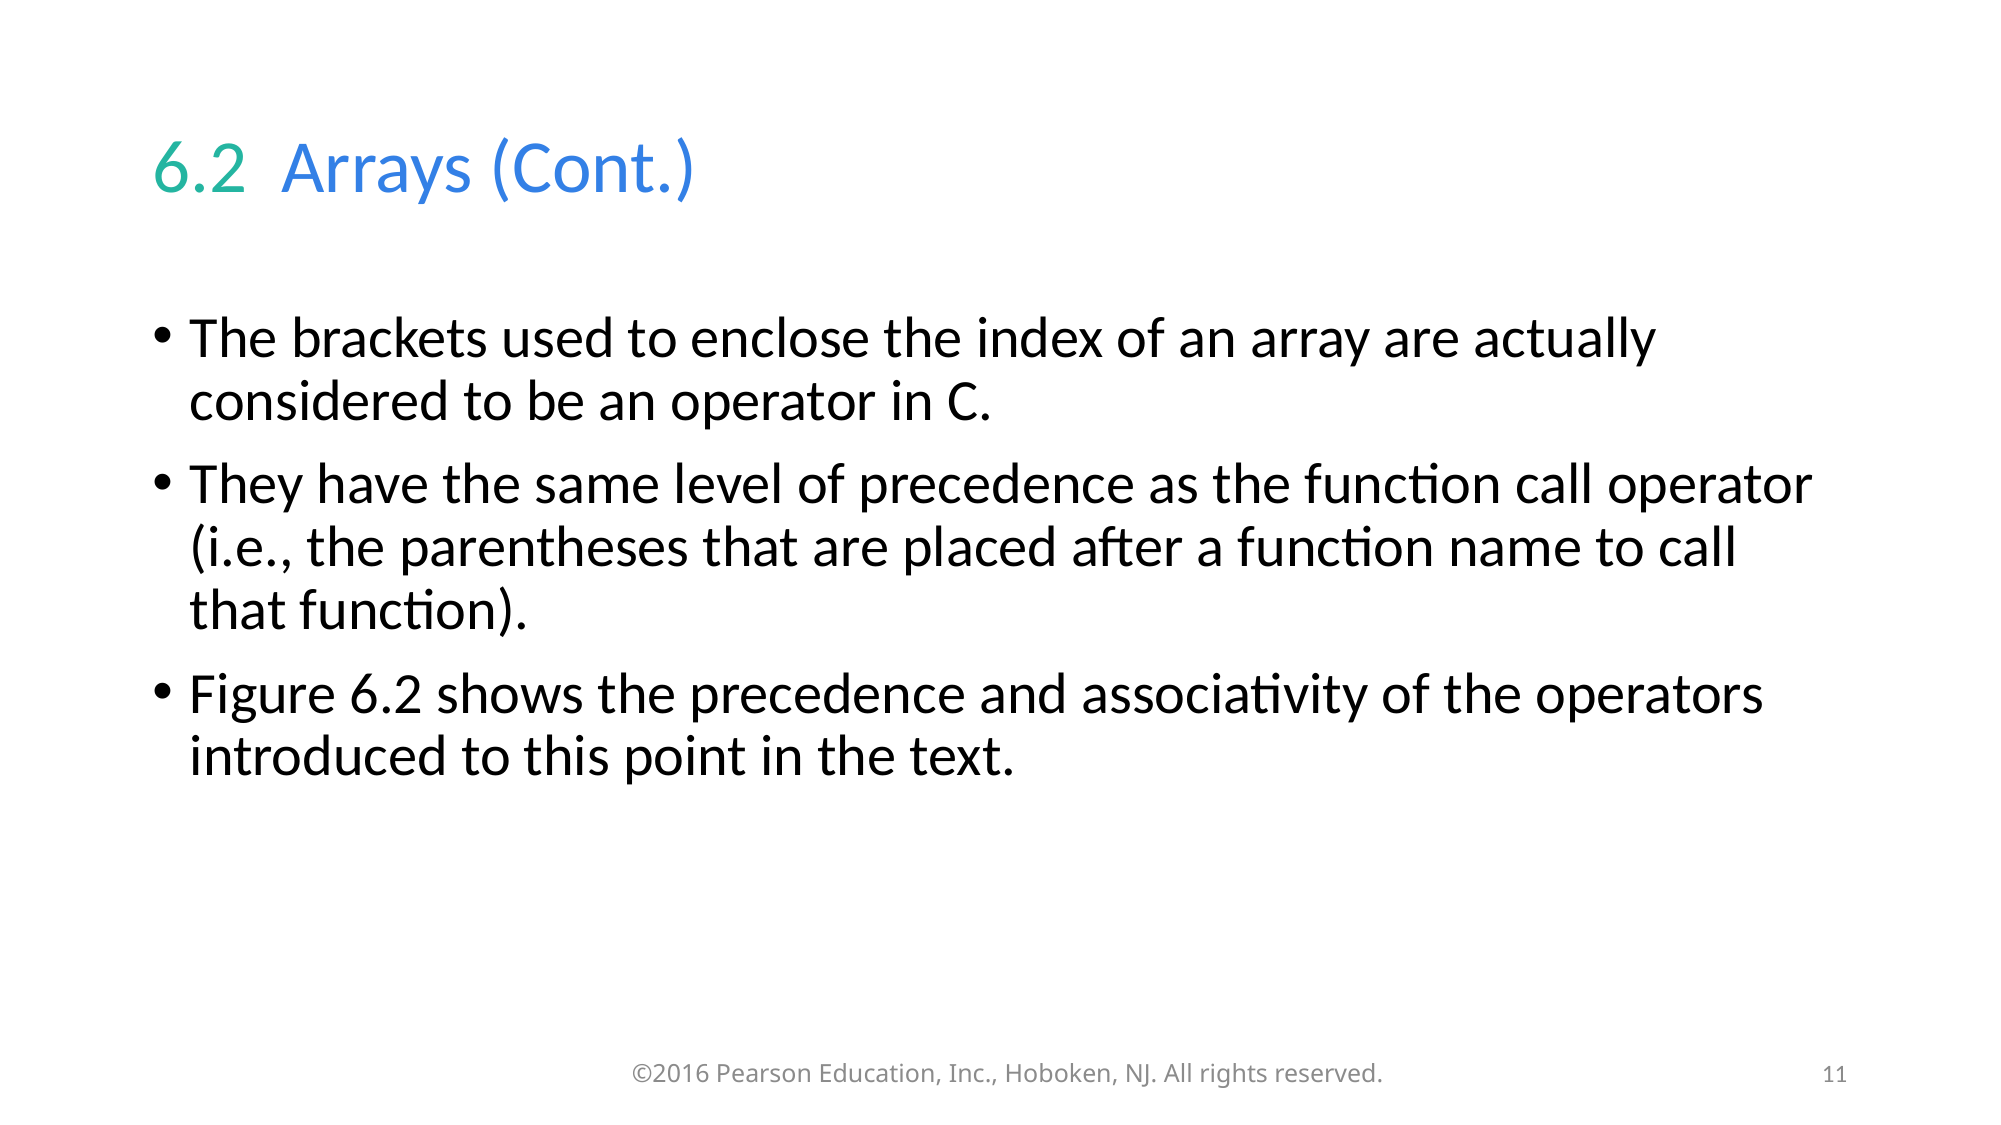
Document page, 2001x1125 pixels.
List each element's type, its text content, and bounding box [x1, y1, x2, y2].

title 6.2 Arrays (Cont.) [137, 59, 1863, 278]
slide_number 11 [1412, 1042, 1863, 1103]
footer ©2016 Pearson Education, Inc., Hoboken, NJ. All rights reserved. [483, 1042, 1412, 1103]
list The brackets used to enclose the index of an array are actually considered to be an operator in C. They have the same level of precedence as the function call operator (i.e., the parentheses that are placed after a function name to call that function). Figure 6.2 shows the precedence and associativity of the operators introduced to this point in the text. [137, 299, 1863, 1014]
